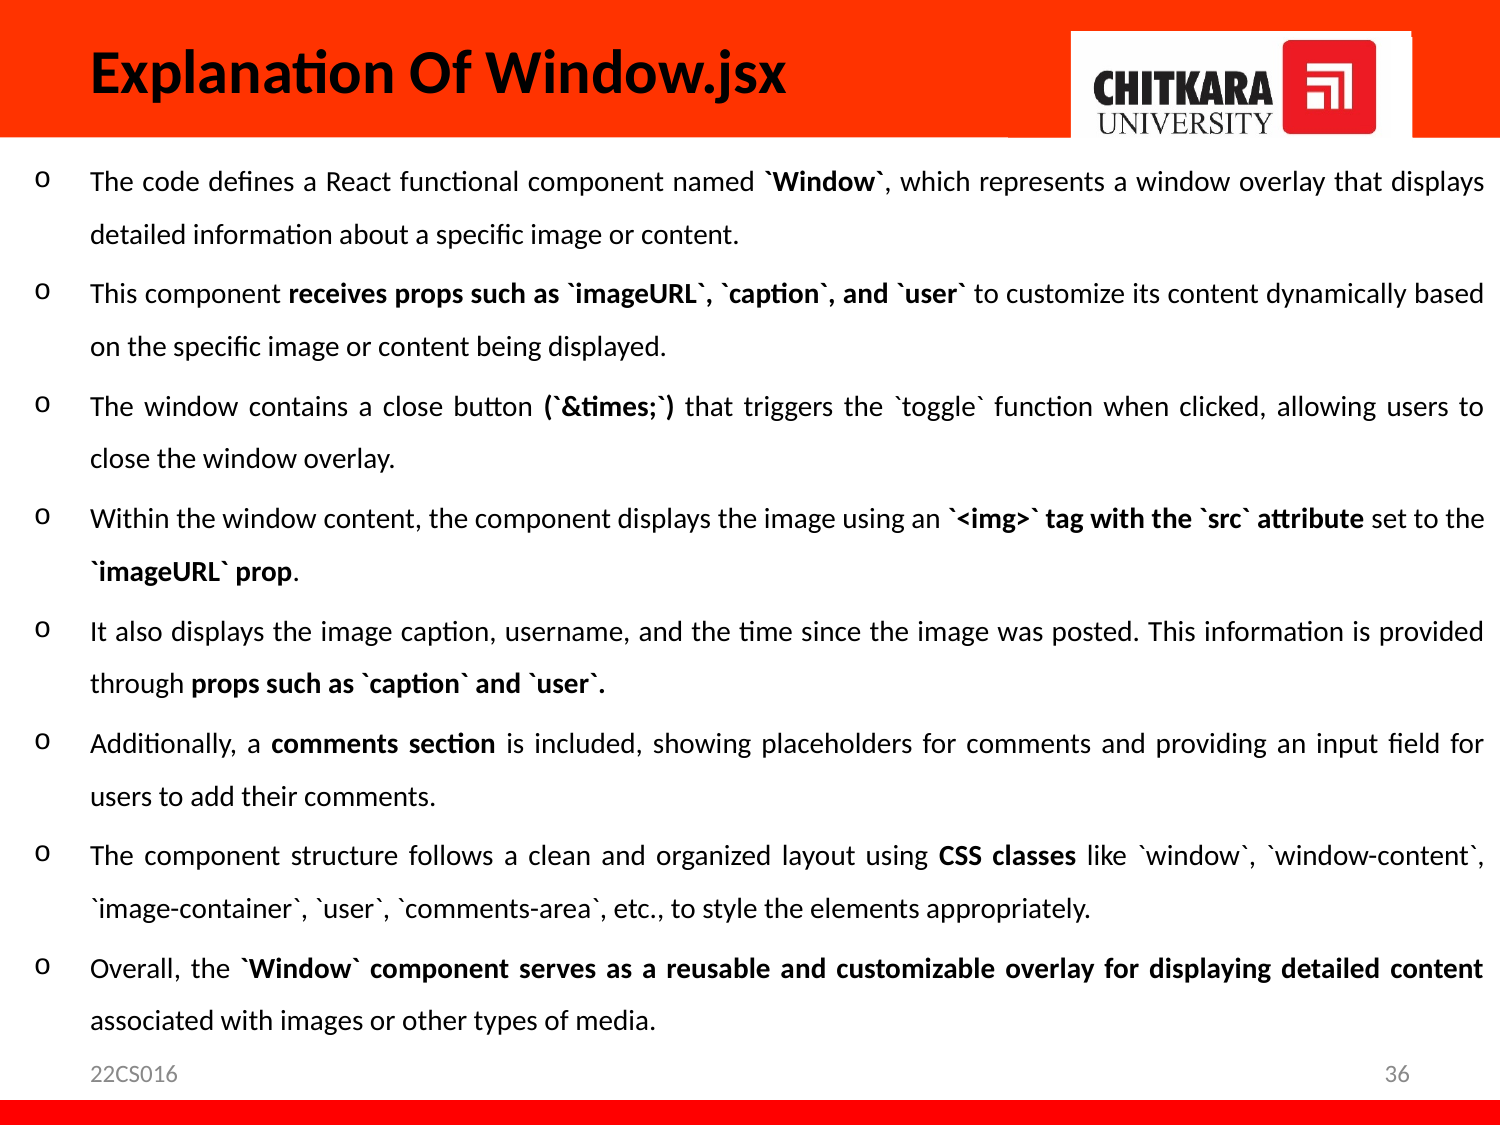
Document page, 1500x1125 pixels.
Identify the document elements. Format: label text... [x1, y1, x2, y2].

slide_number 36 [1074, 1062, 1425, 1103]
picture [1074, 37, 1391, 137]
title Explanation Of Window.jsx [75, 0, 1063, 137]
slide_number 22CS016 [75, 1062, 425, 1103]
list The code defines a React functional component named `Window`, which represents a window overlay that displays detailed information about a specific image or content. This component receives props such as `imageURL`, `caption`, and `user` to customize its content dynamically based on the specific image or content being displayed. The window contains a close button (`&times;`) that triggers the `toggle` function when clicked, allowing users to close the window overlay. Within the window content, the component displays the image using an `<img>` tag with the `src` attribute set to the `imageURL` prop. It also displays the image caption, username, and the time since the image was posted. This information is provided through props such as `caption` and `user`. Additionally, a comments section is included, showing placeholders for comments and providing an input field for users to add their comments. The component structure follows a clean and organized layout using CSS classes like `window`, `window-content`, `image-container`, `user`, `comments-area`, etc., to style the elements appropriately. Overall, the `Window` component serves as a reusable and customizable overlay for displaying detailed content associated with images or other types of media. [0, 137, 1500, 1062]
